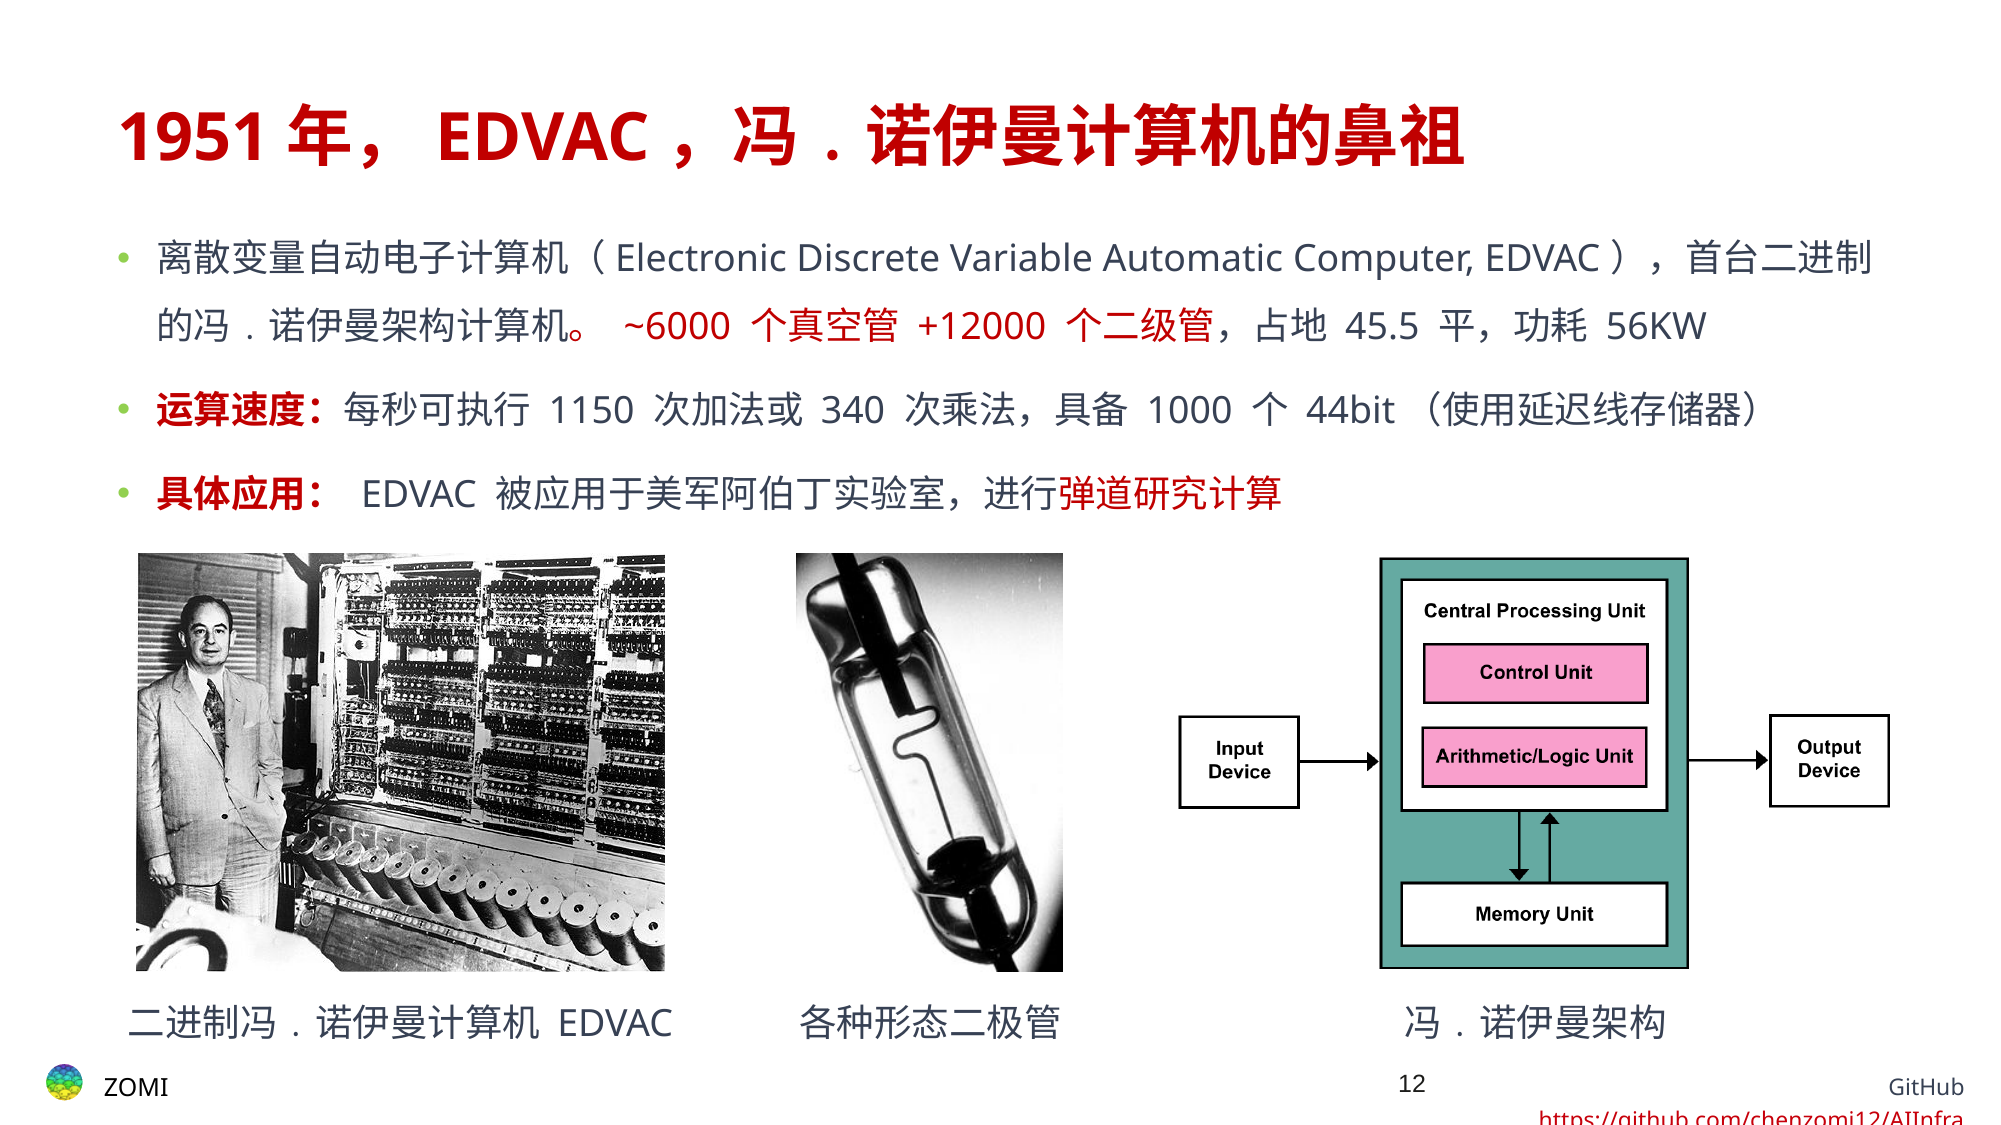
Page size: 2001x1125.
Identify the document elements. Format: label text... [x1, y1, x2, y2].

title 1951年，EDVAC，冯﹒诺伊曼计算机的鼻祖 [102, 85, 1901, 183]
text_box 二进制冯﹒诺伊曼计算机 EDVAC [84, 991, 717, 1052]
text_box 各种形态二极管 [734, 991, 1127, 1052]
picture [47, 1065, 82, 1100]
picture [135, 553, 665, 972]
picture [1172, 553, 1899, 972]
text_box 冯﹒诺伊曼架构 [1381, 991, 1690, 1052]
picture [795, 553, 1063, 972]
list 离散变量自动电子计算机（Electronic Discrete Variable Automatic Computer, EDVAC），首台二进制的冯﹒诺伊曼架构计算机。 ~6000 个真空管 +12000 个二级管，占地 45.5 平，功耗 56KW 运算速度：每秒可执行 1150 次加法或 340 次乘法，具备 1000 个 44bit（使用延迟线存储器） 具体应用： EDVAC 被应用于美军阿伯丁实验室，进行弹道研究计算 [102, 204, 1901, 1043]
